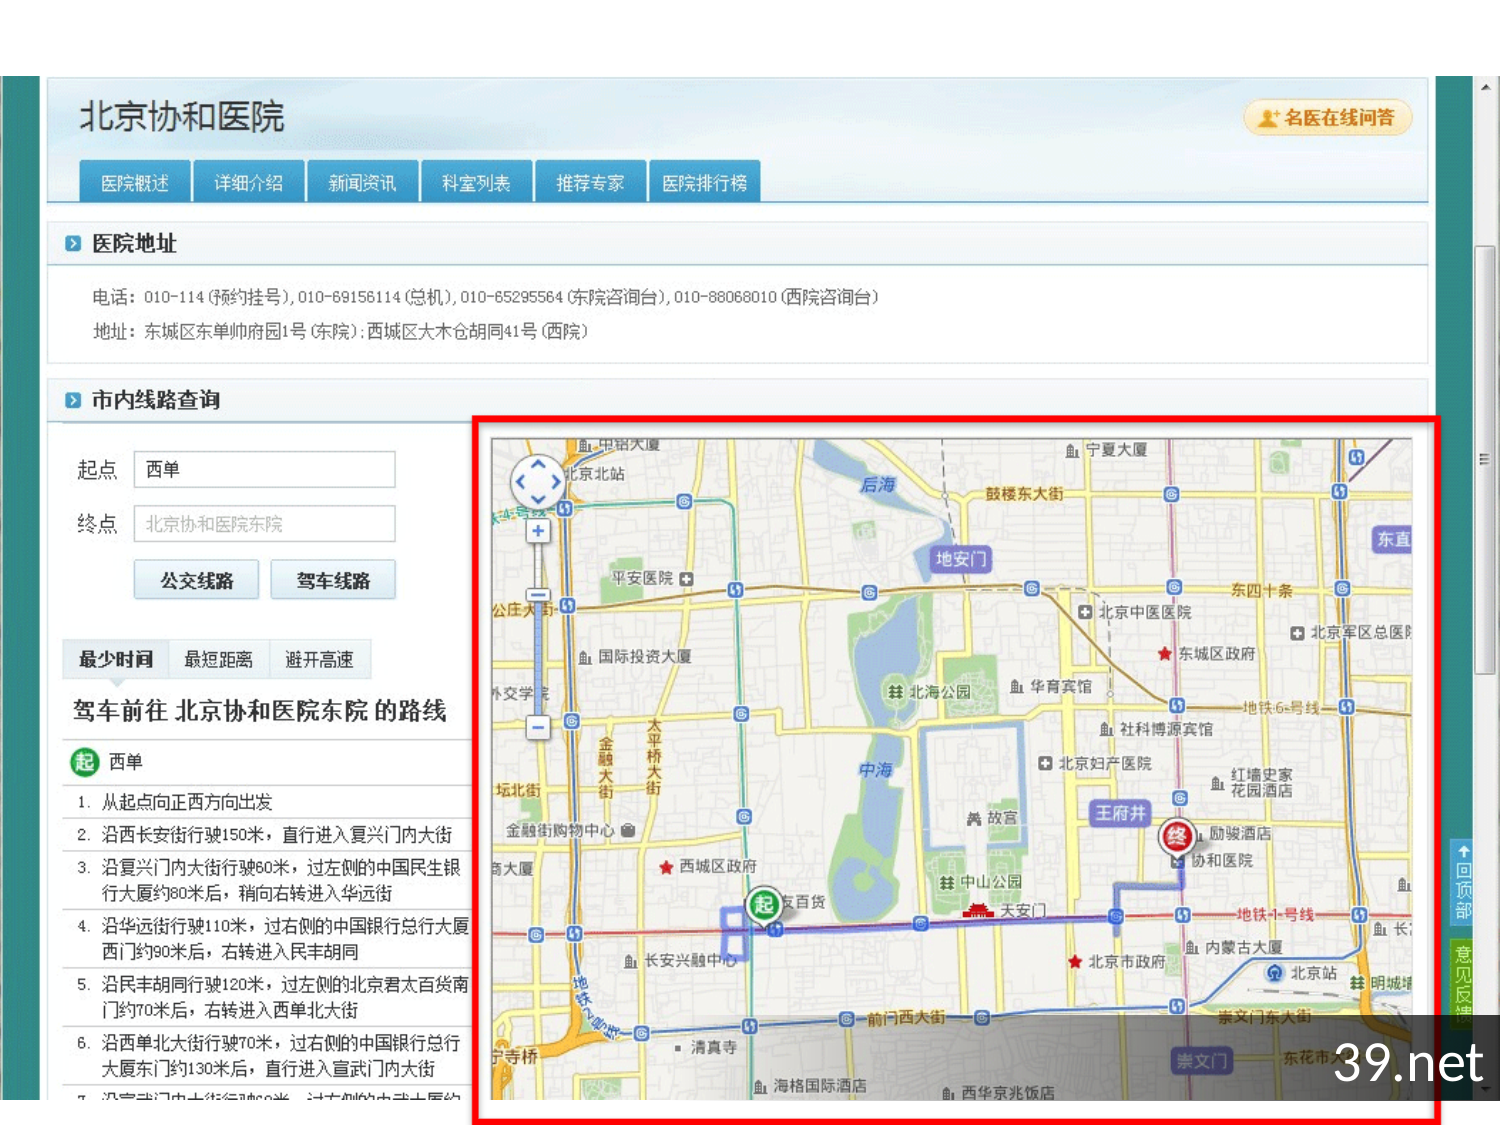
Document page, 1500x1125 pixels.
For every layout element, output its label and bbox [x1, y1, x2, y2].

picture [0, 76, 1500, 1100]
text_box [472, 1108, 1441, 1125]
